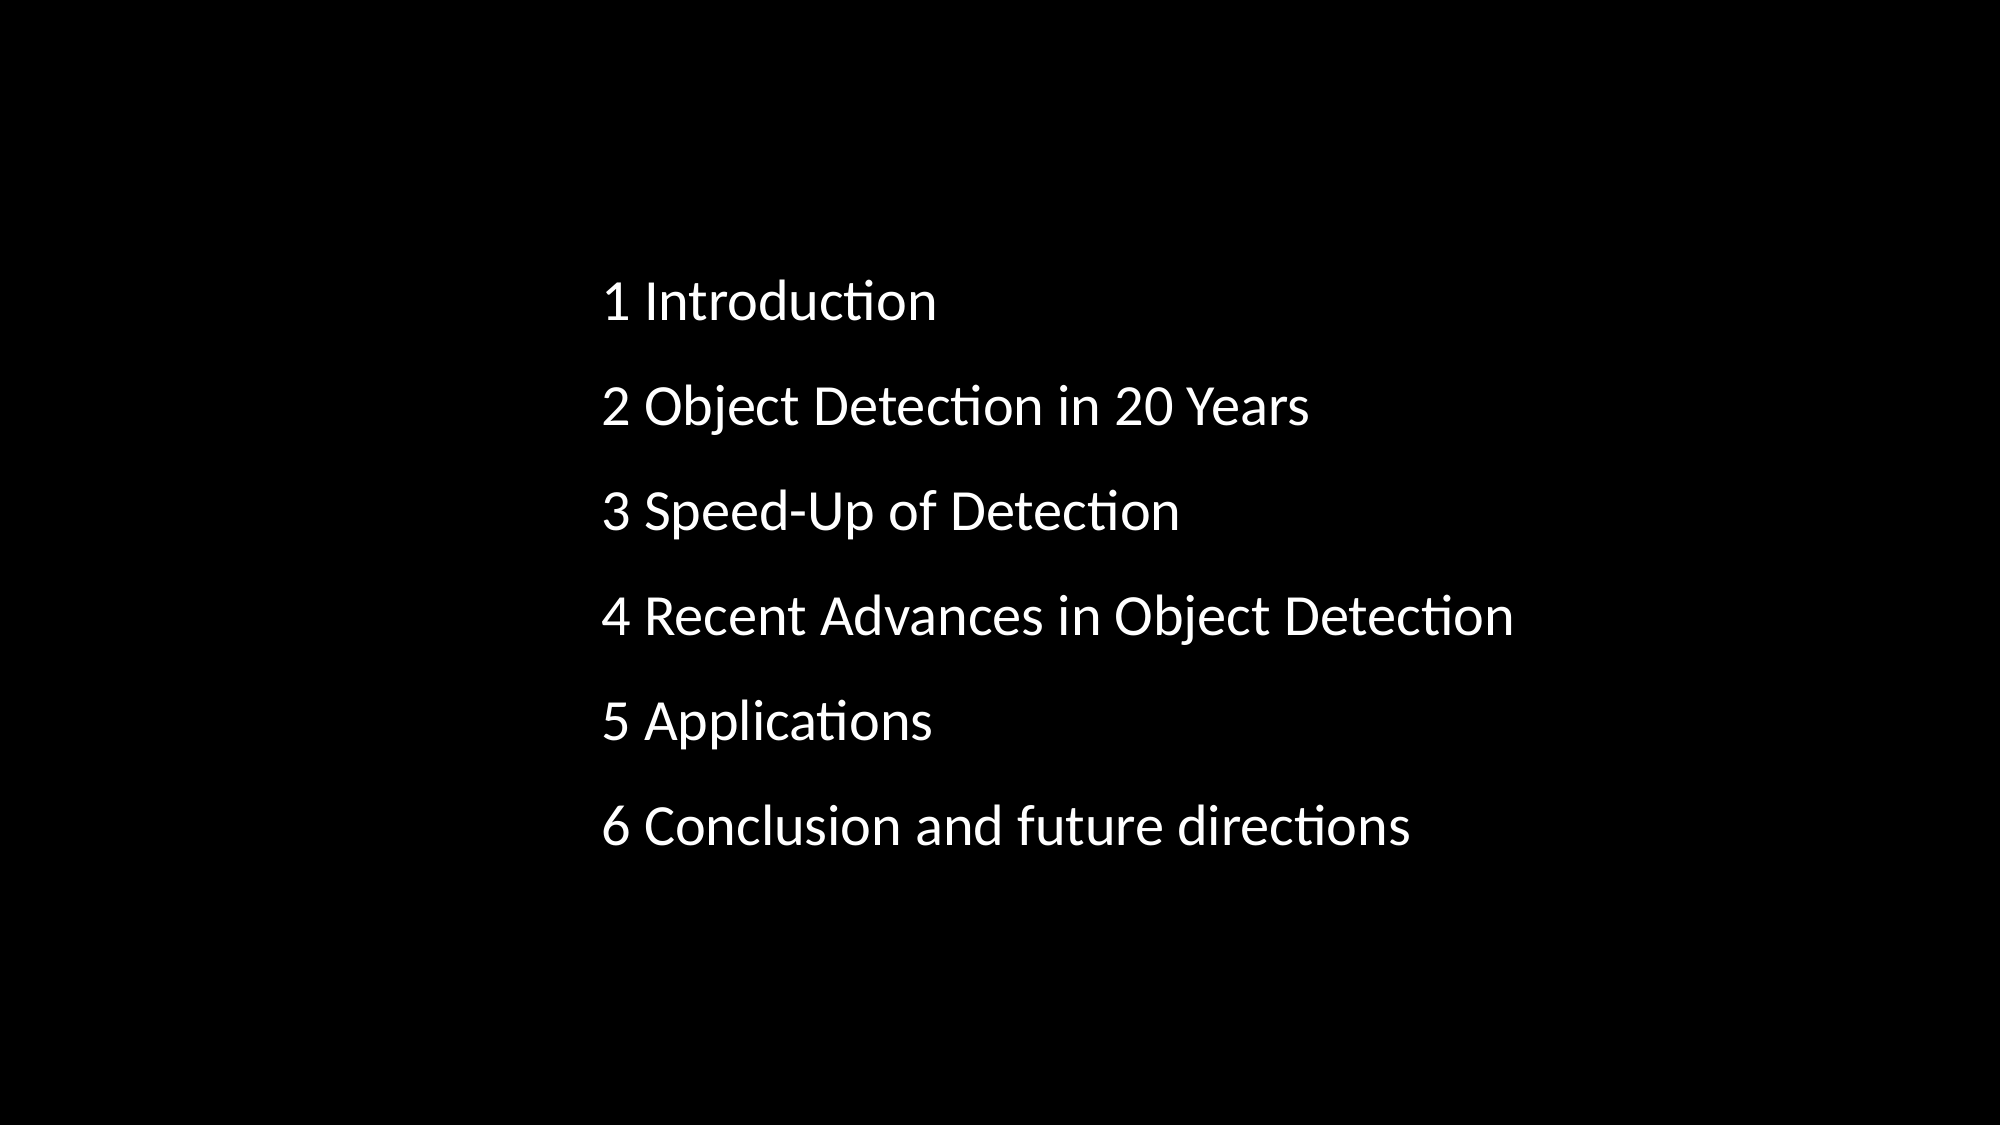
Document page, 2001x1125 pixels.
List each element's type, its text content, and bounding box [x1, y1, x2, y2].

text_box 1 Introduction 2 Object Detection in 20 Years 3 Speed-Up of Detection 4 Recent Advances in Object Detection 5 Applications 6 Conclusion and future directions [586, 219, 1587, 865]
